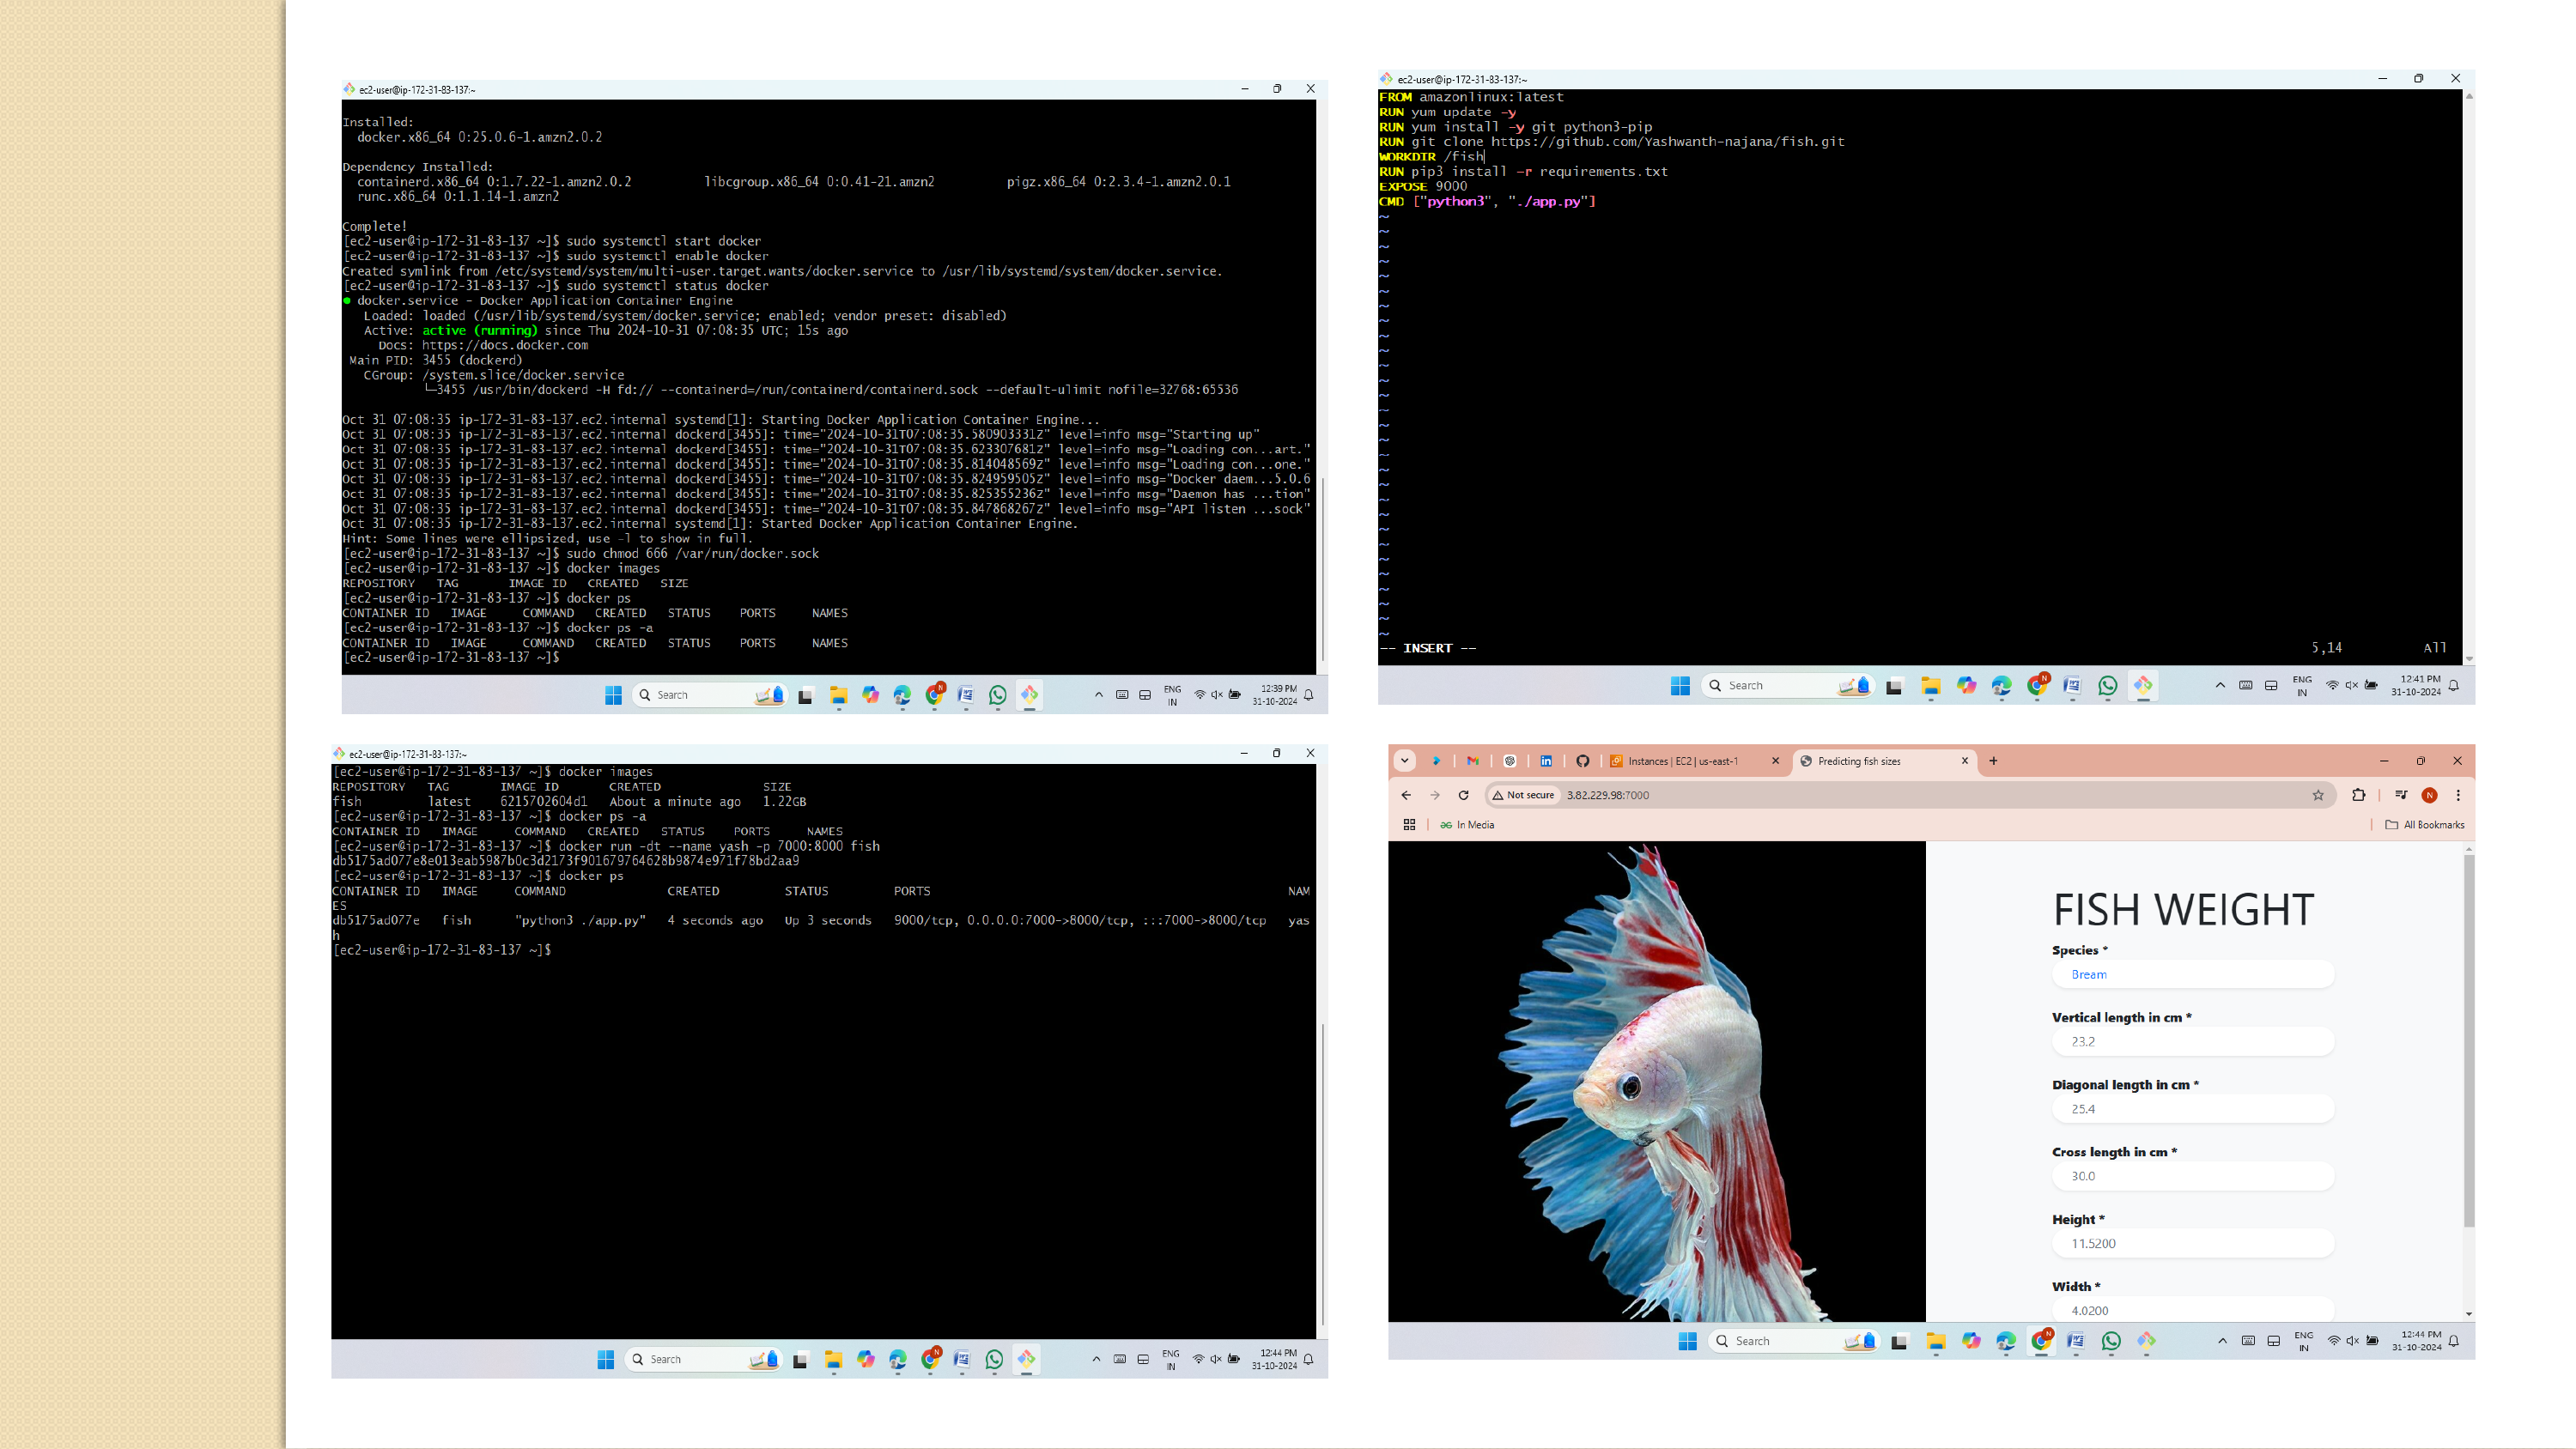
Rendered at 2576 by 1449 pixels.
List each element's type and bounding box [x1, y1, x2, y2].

picture [331, 743, 1329, 1379]
picture [342, 80, 1329, 715]
picture [1388, 743, 2476, 1360]
picture [1378, 70, 2476, 705]
